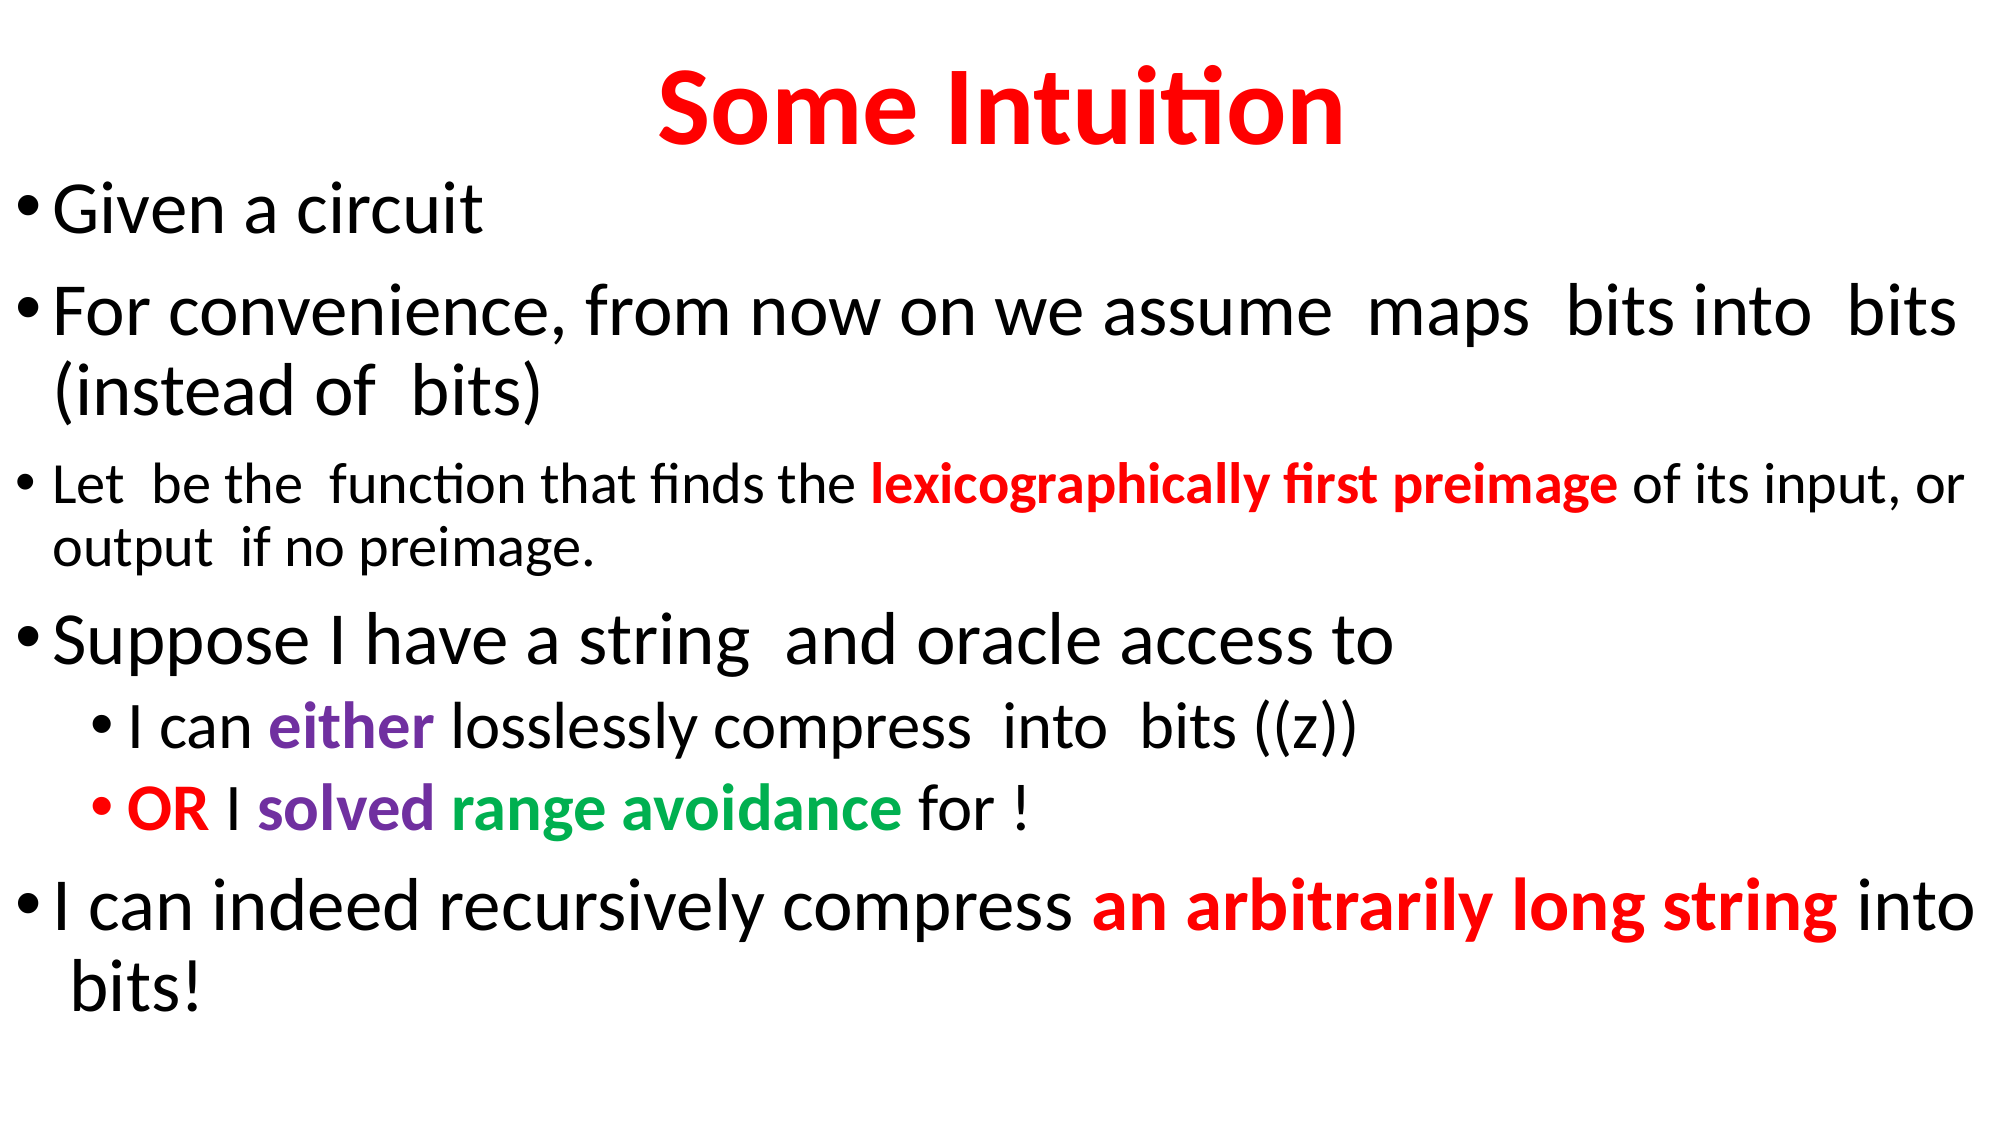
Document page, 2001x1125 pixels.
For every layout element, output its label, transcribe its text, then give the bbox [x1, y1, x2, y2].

title Some Intuition [140, 0, 1866, 218]
